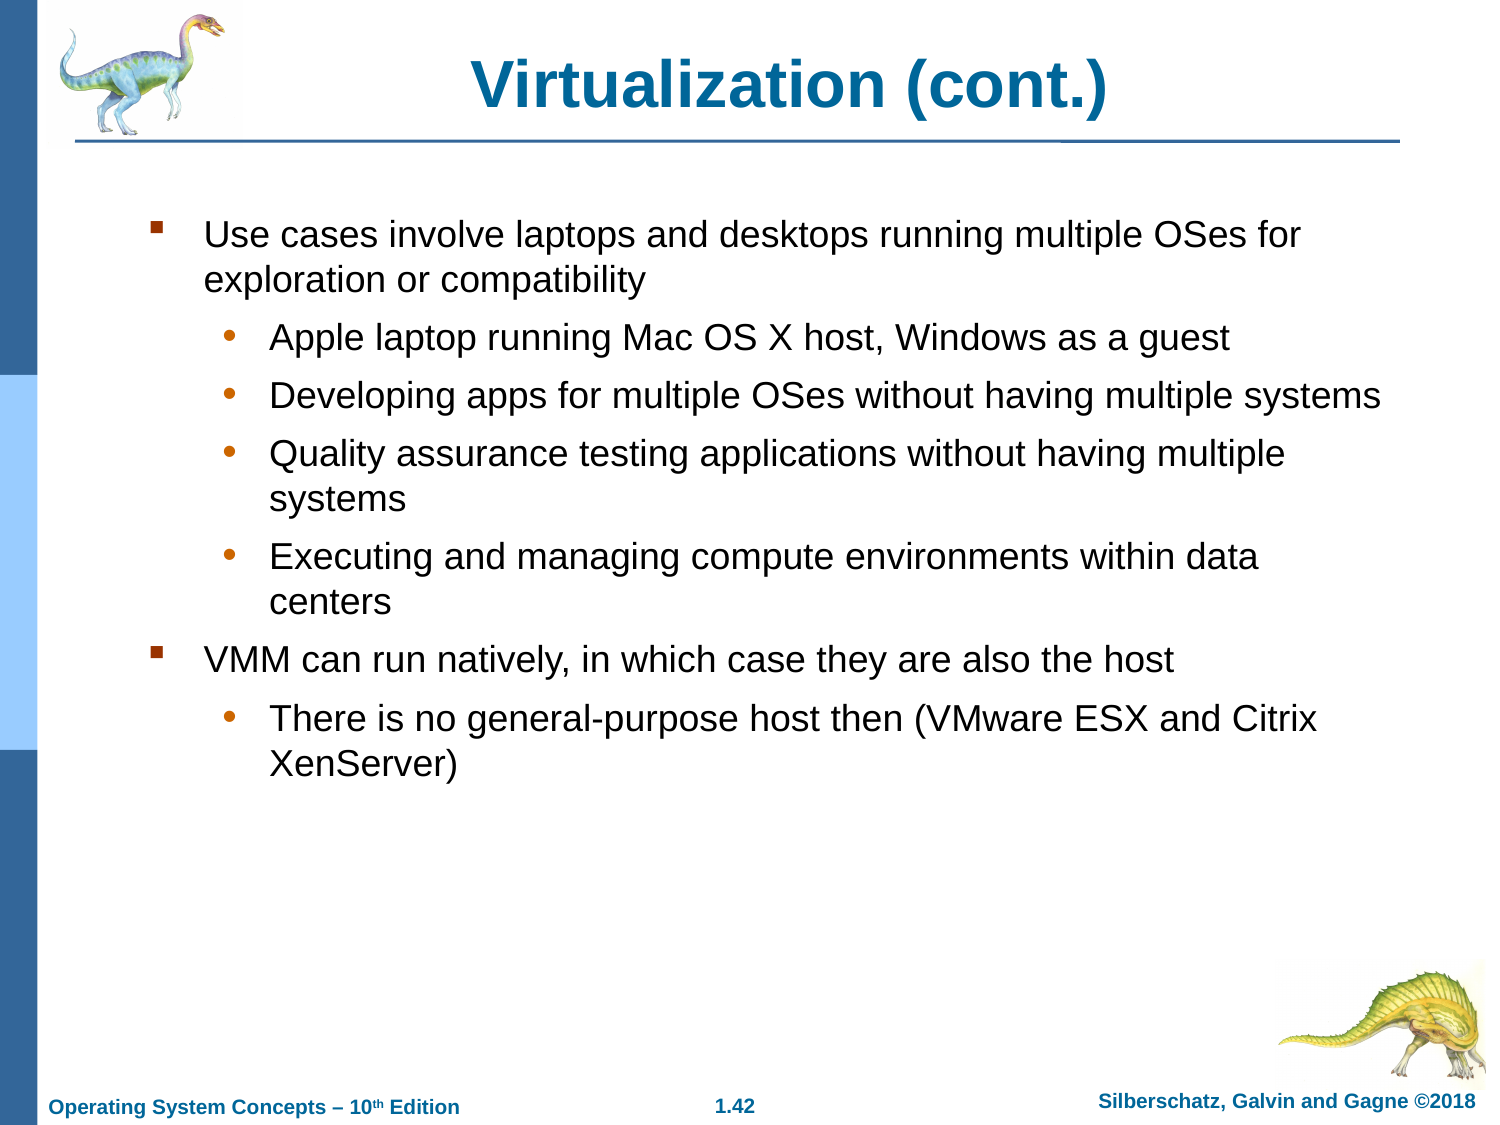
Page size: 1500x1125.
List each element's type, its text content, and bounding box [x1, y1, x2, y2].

list Use cases involve laptops and desktops running multiple OSes for exploration or compatibility Apple laptop running Mac OS X host, Windows as a guest Developing apps for multiple OSes without having multiple systems Quality assurance testing applications without having multiple systems Executing and managing compute environments within data centers VMM can run natively, in which case they are also the host There is no general-purpose host then (VMware ESX and Citrix XenServer) [132, 202, 1398, 946]
picture [46, 0, 243, 149]
picture [1275, 959, 1486, 1090]
title Virtualization (cont.) [183, 33, 1398, 129]
